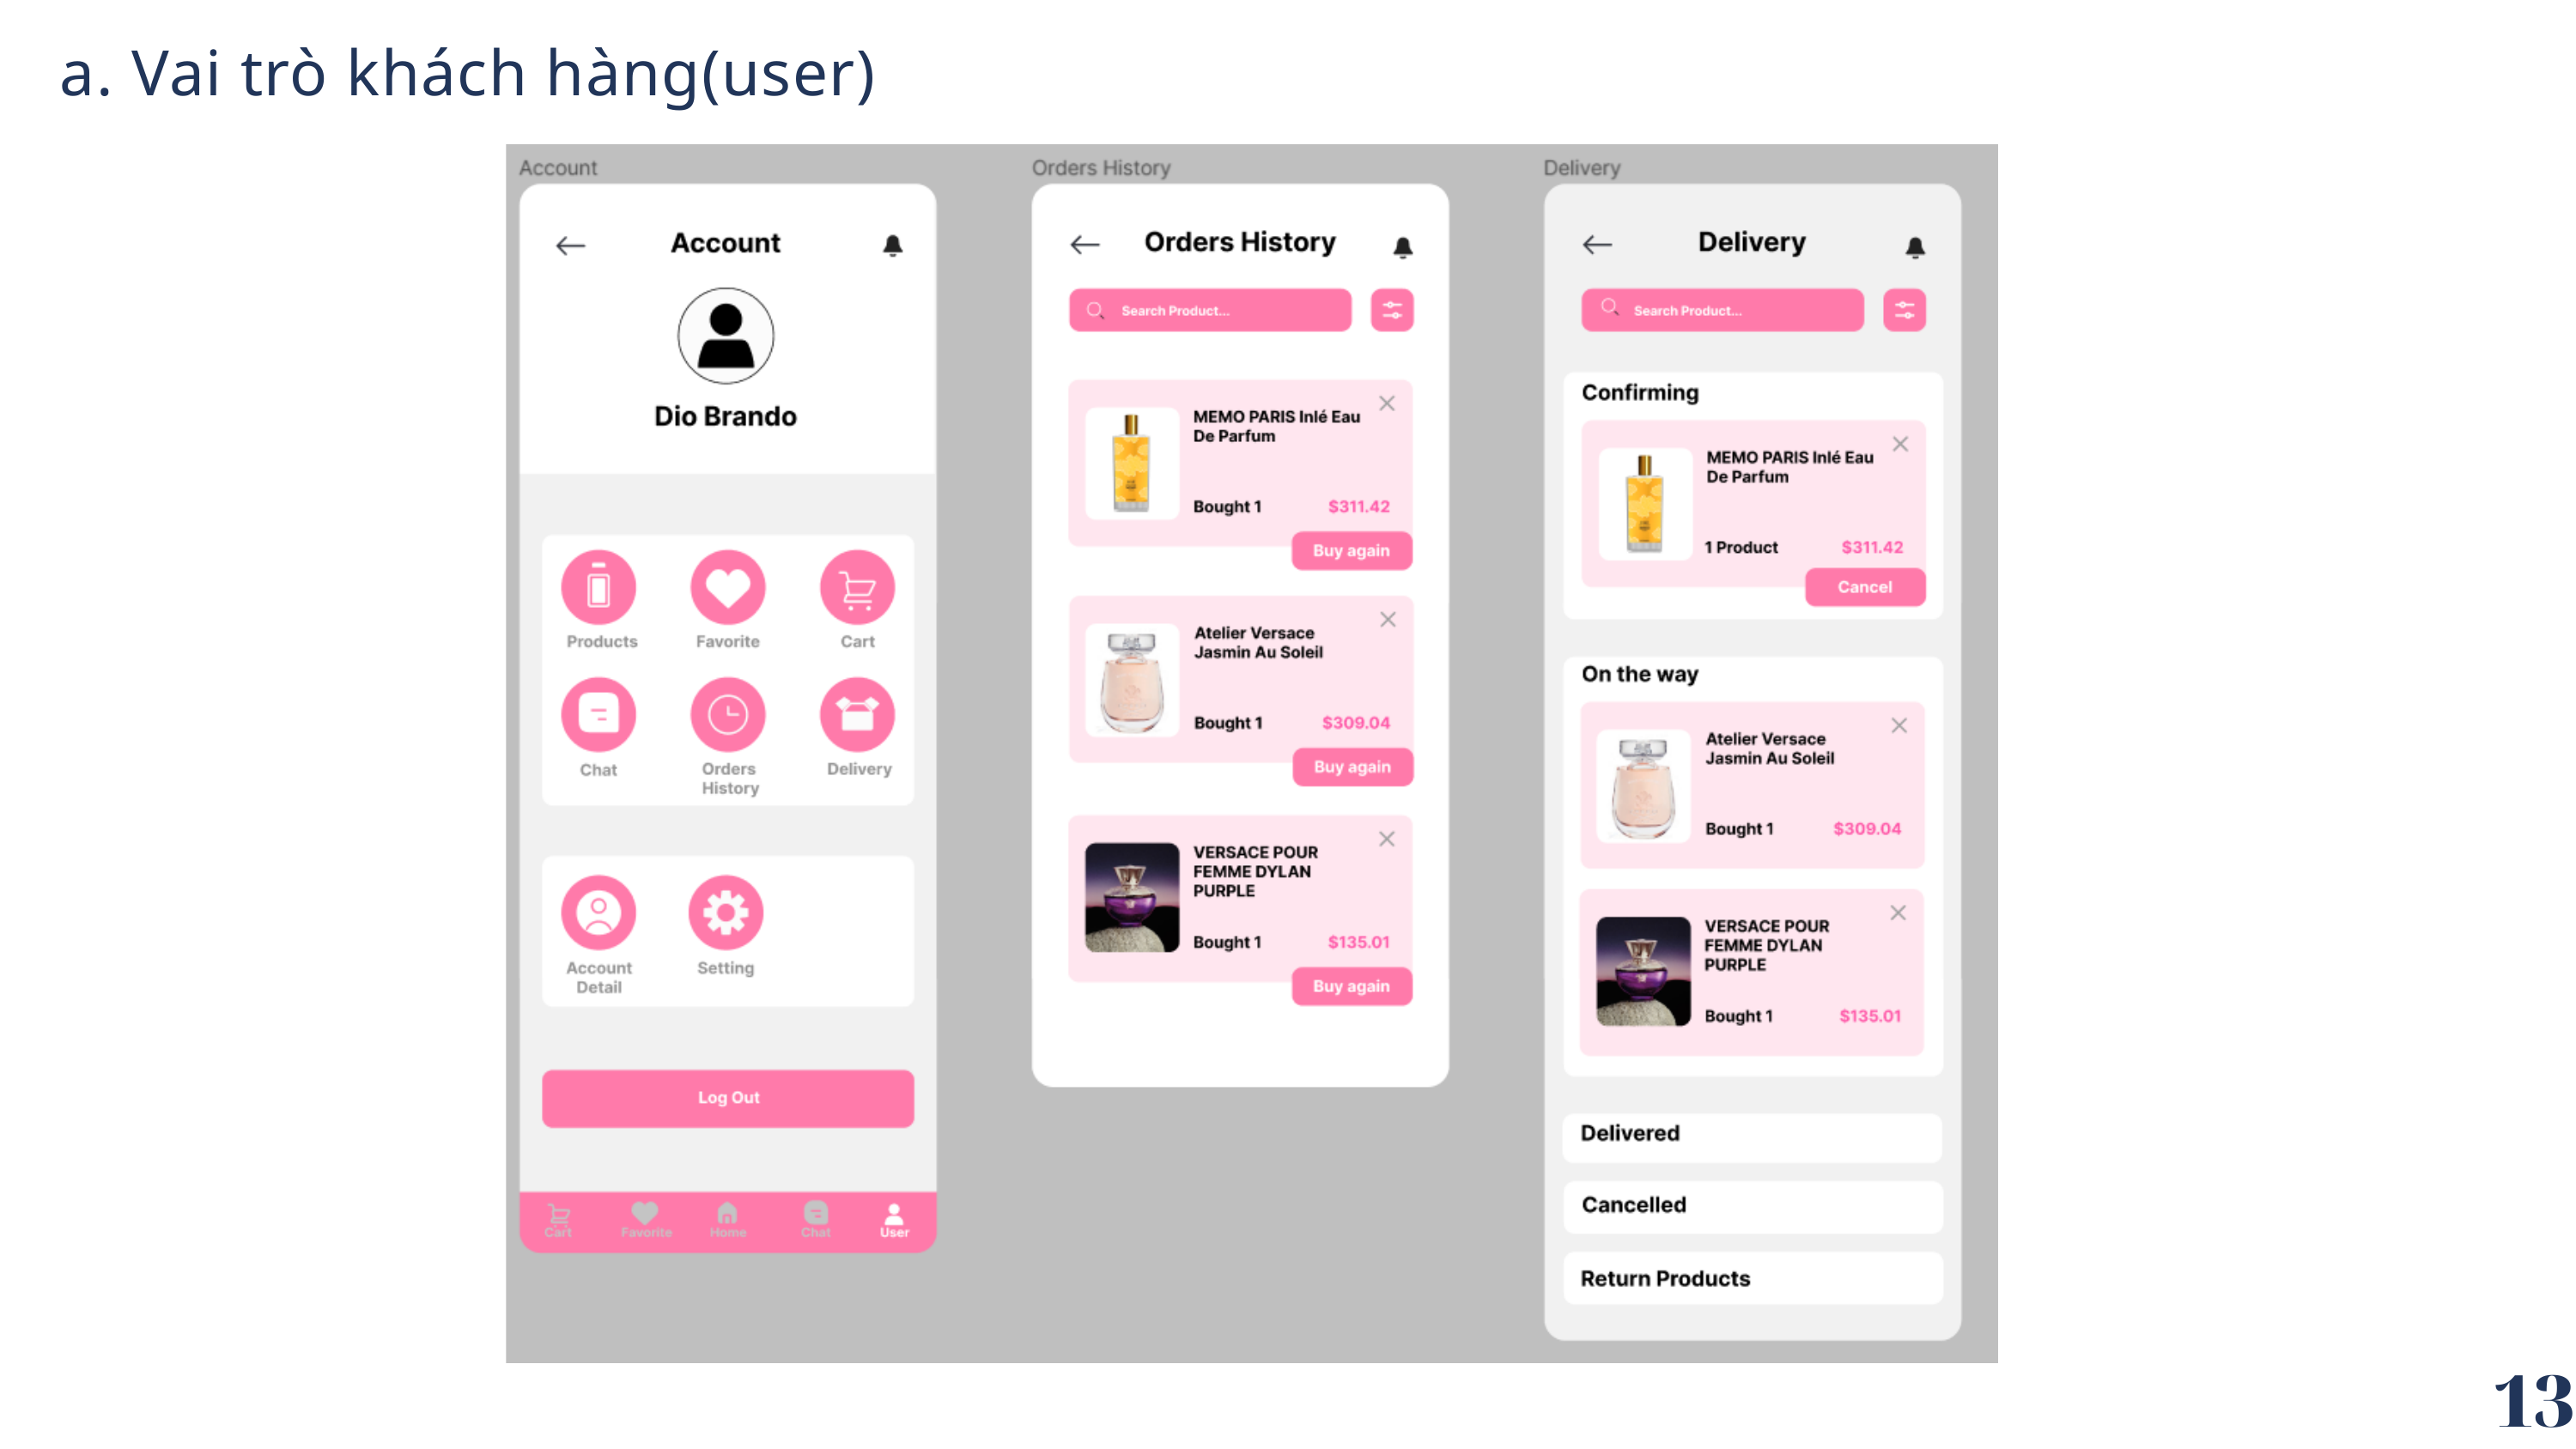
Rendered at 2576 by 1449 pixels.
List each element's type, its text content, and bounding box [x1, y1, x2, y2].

text_box a. Vai trò khách hàng(user) [59, 14, 2432, 203]
text_box 13 [2494, 1341, 2575, 1442]
text_box [506, 203, 1998, 1363]
